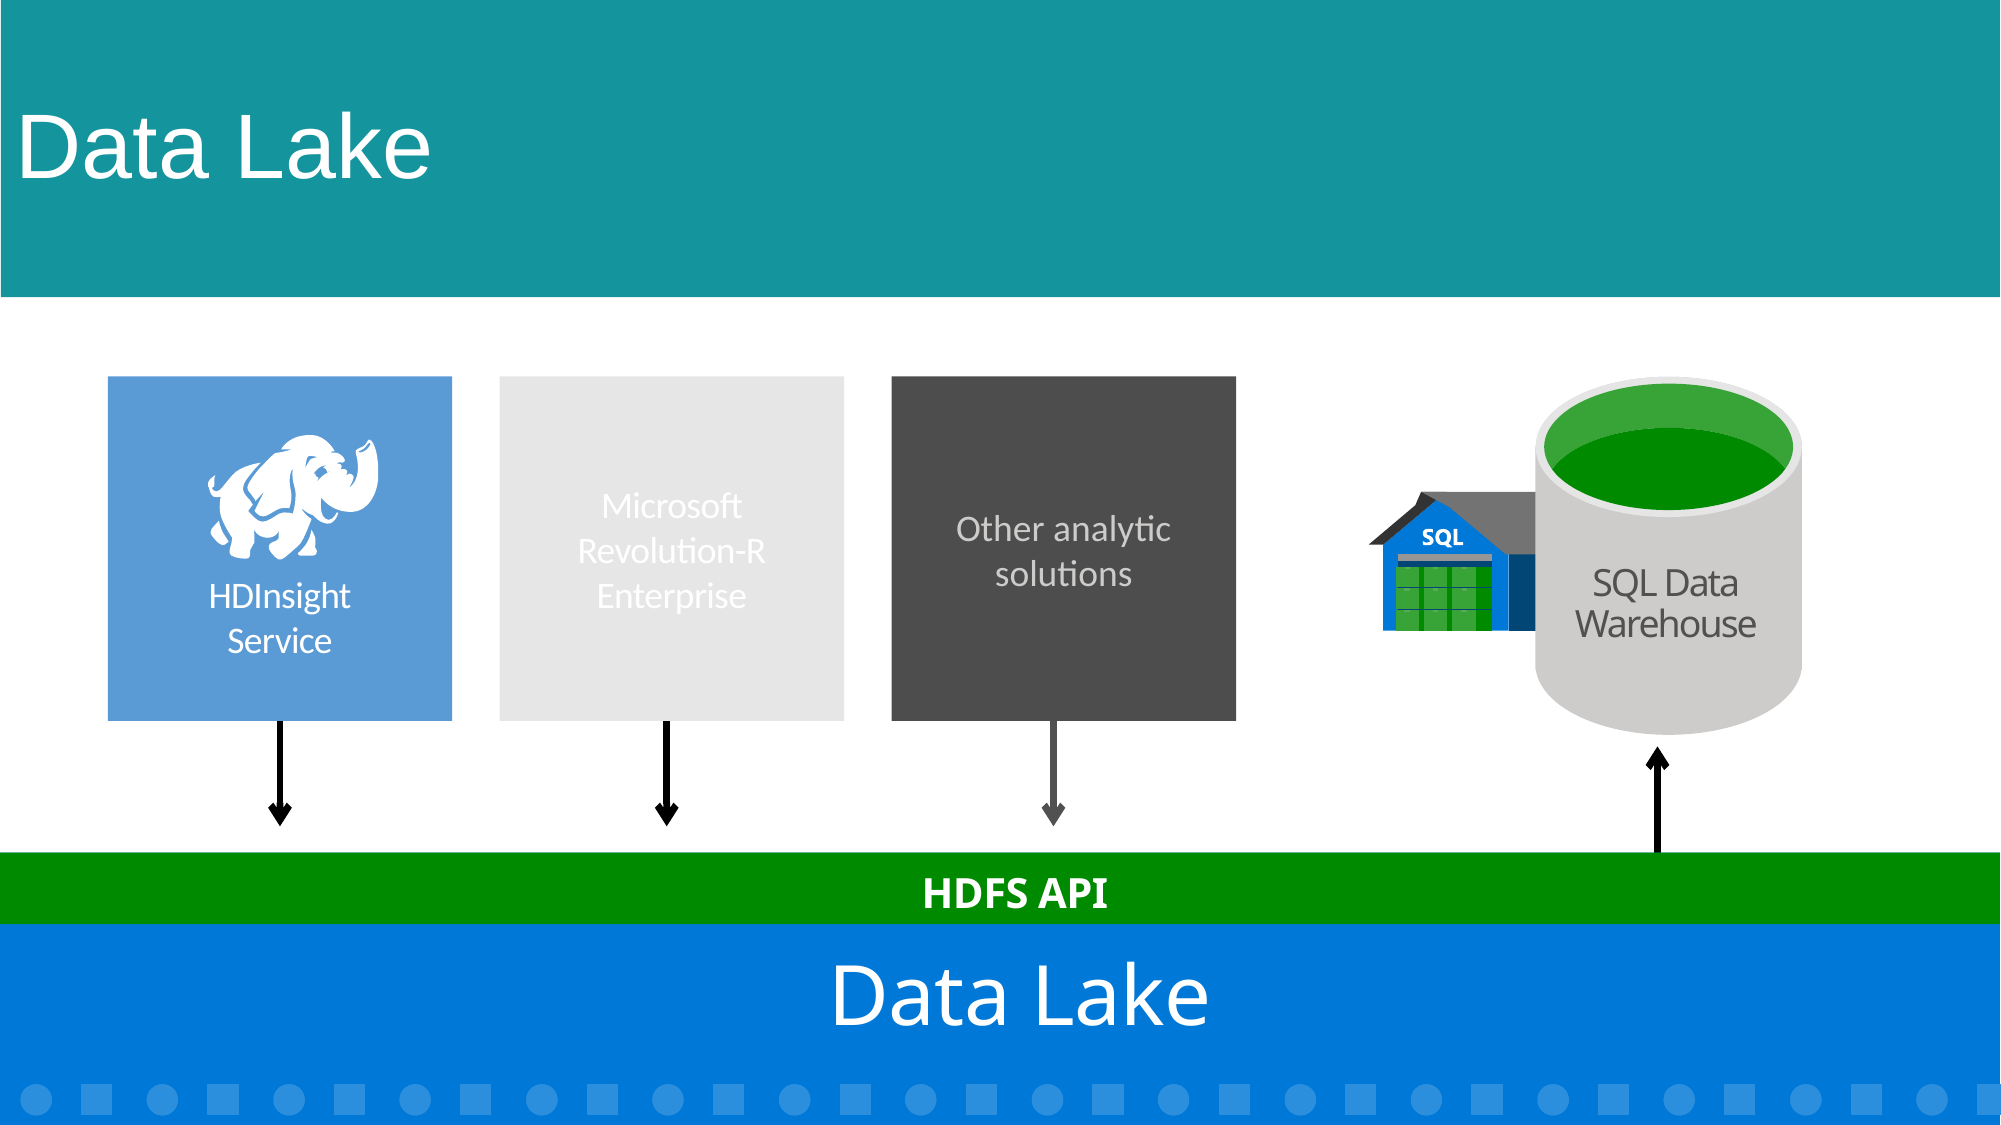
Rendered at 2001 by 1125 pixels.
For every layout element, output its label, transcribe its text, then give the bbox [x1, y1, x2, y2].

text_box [1368, 376, 1802, 736]
title Data Lake [0, 0, 2000, 298]
text_box Microsoft Revolution-R Enterprise [499, 376, 845, 721]
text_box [107, 376, 453, 721]
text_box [0, 852, 2000, 1125]
text_box Other analytic solutions [891, 376, 1237, 721]
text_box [20, 1083, 2000, 1125]
